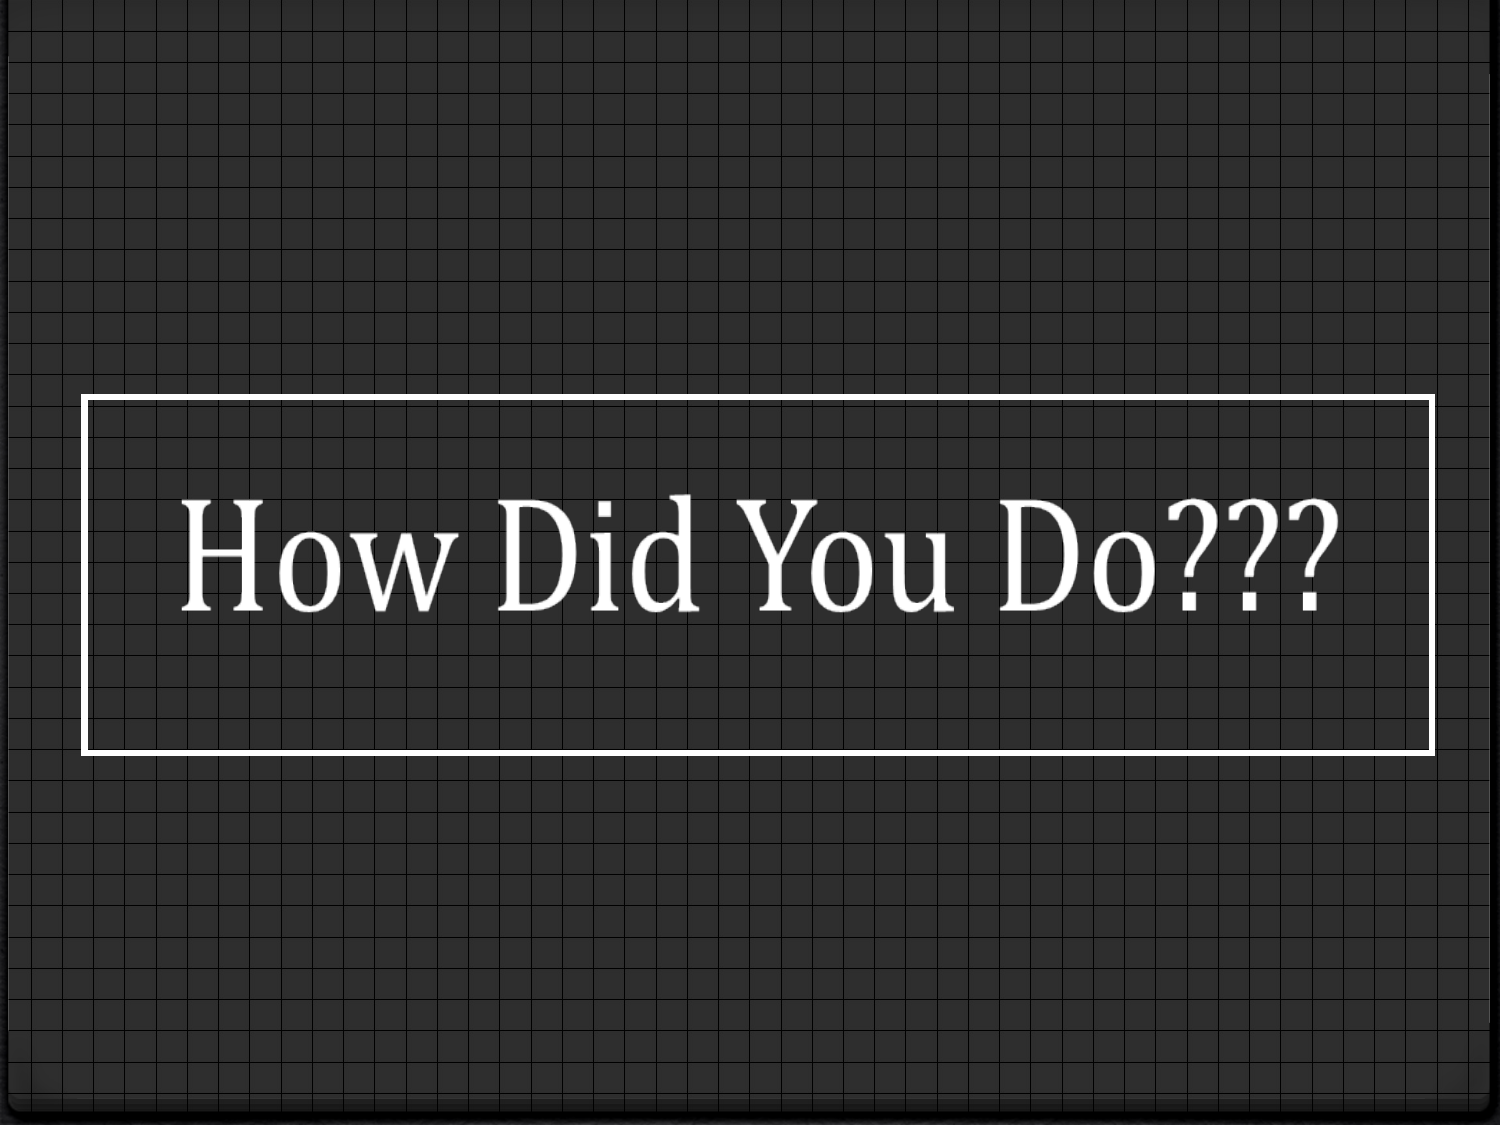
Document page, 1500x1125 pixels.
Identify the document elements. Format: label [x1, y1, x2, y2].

list [87, 399, 1430, 751]
picture [0, 0, 1500, 1125]
